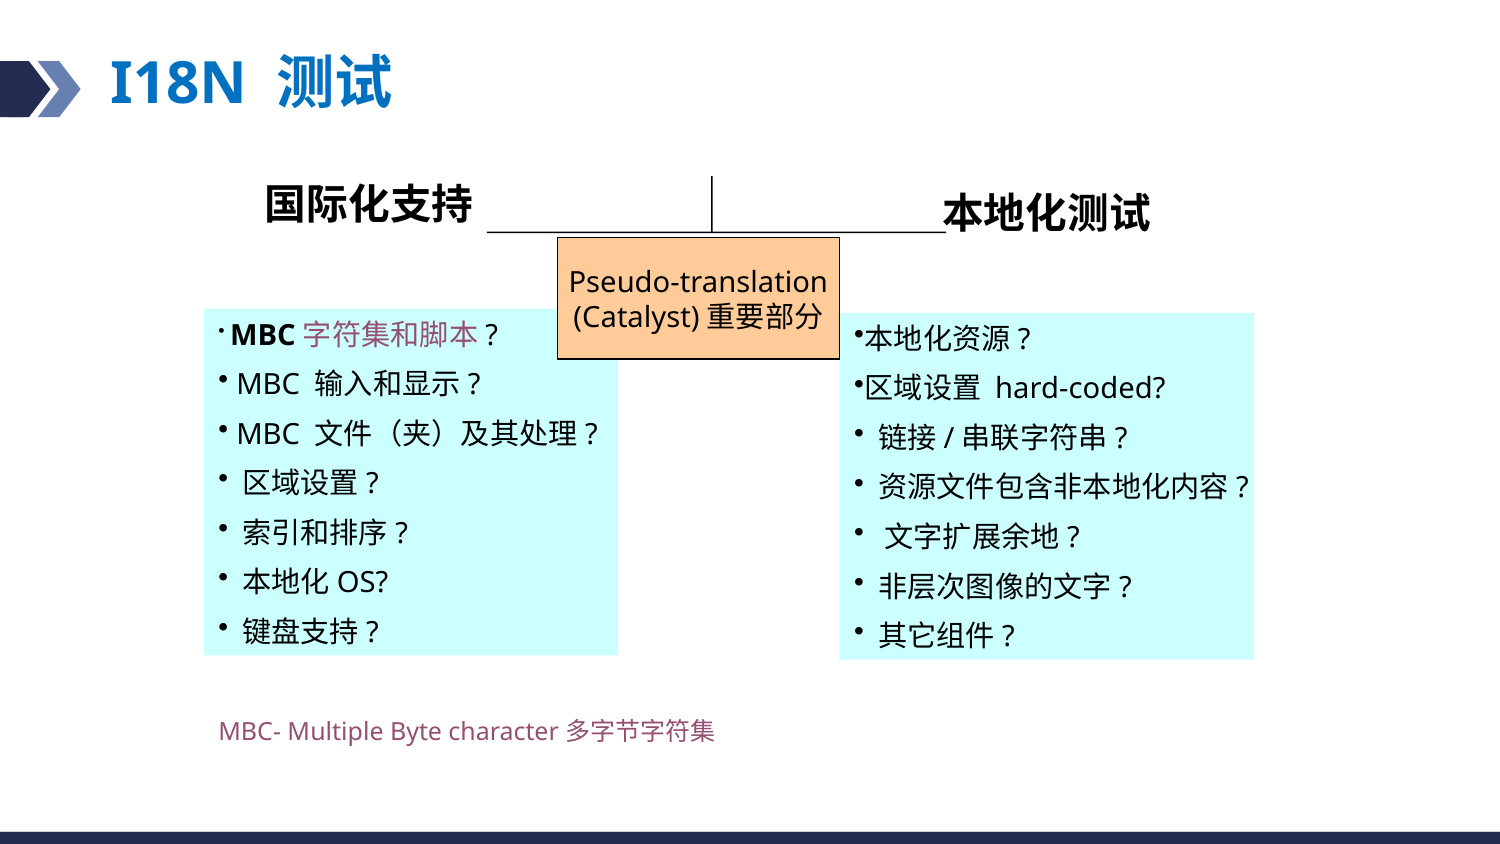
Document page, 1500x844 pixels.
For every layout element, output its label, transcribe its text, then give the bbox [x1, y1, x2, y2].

title I18N 测试 [95, 46, 967, 132]
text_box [203, 170, 1255, 754]
